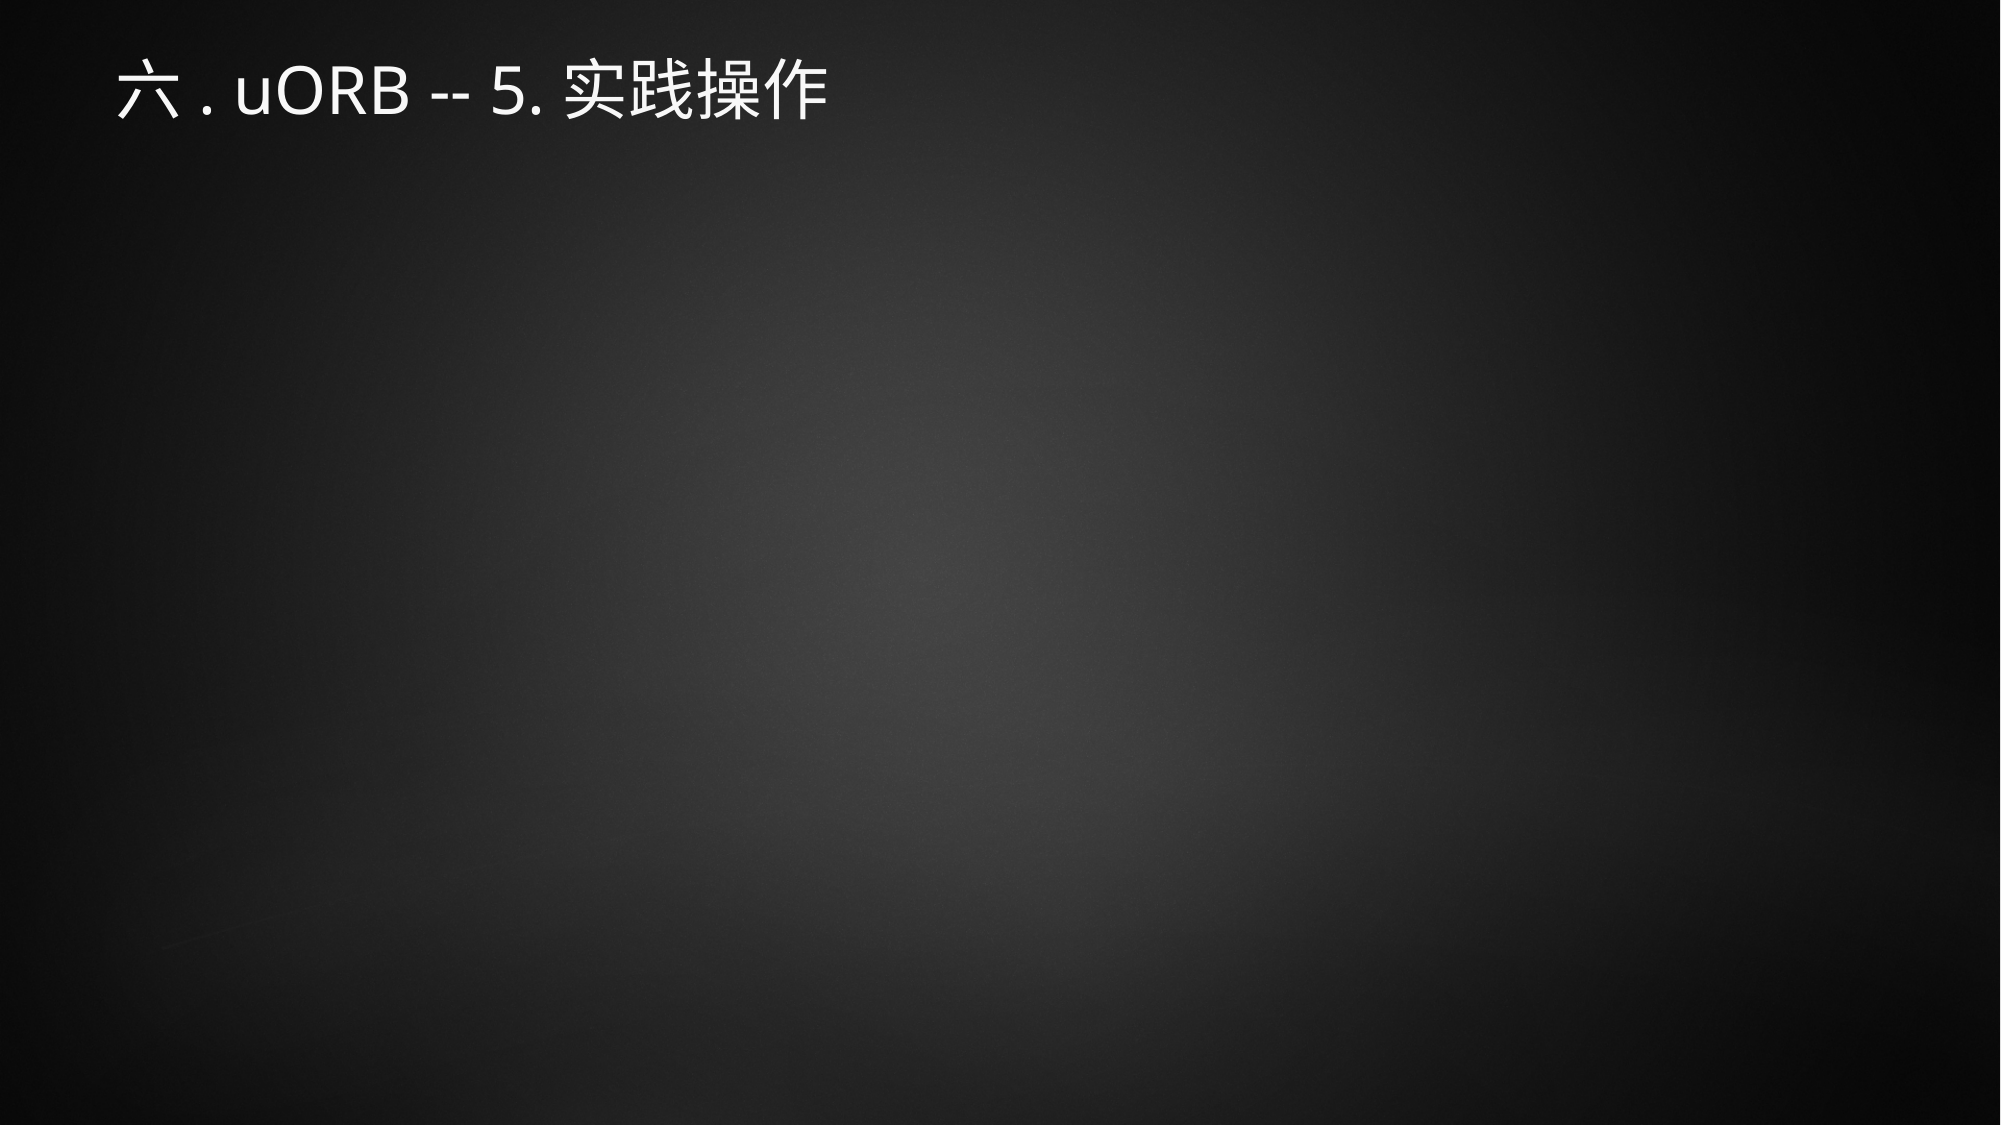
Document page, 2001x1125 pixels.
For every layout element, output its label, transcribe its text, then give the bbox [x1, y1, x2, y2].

title 六. uORB -- 5.实践操作 [100, 39, 1116, 221]
